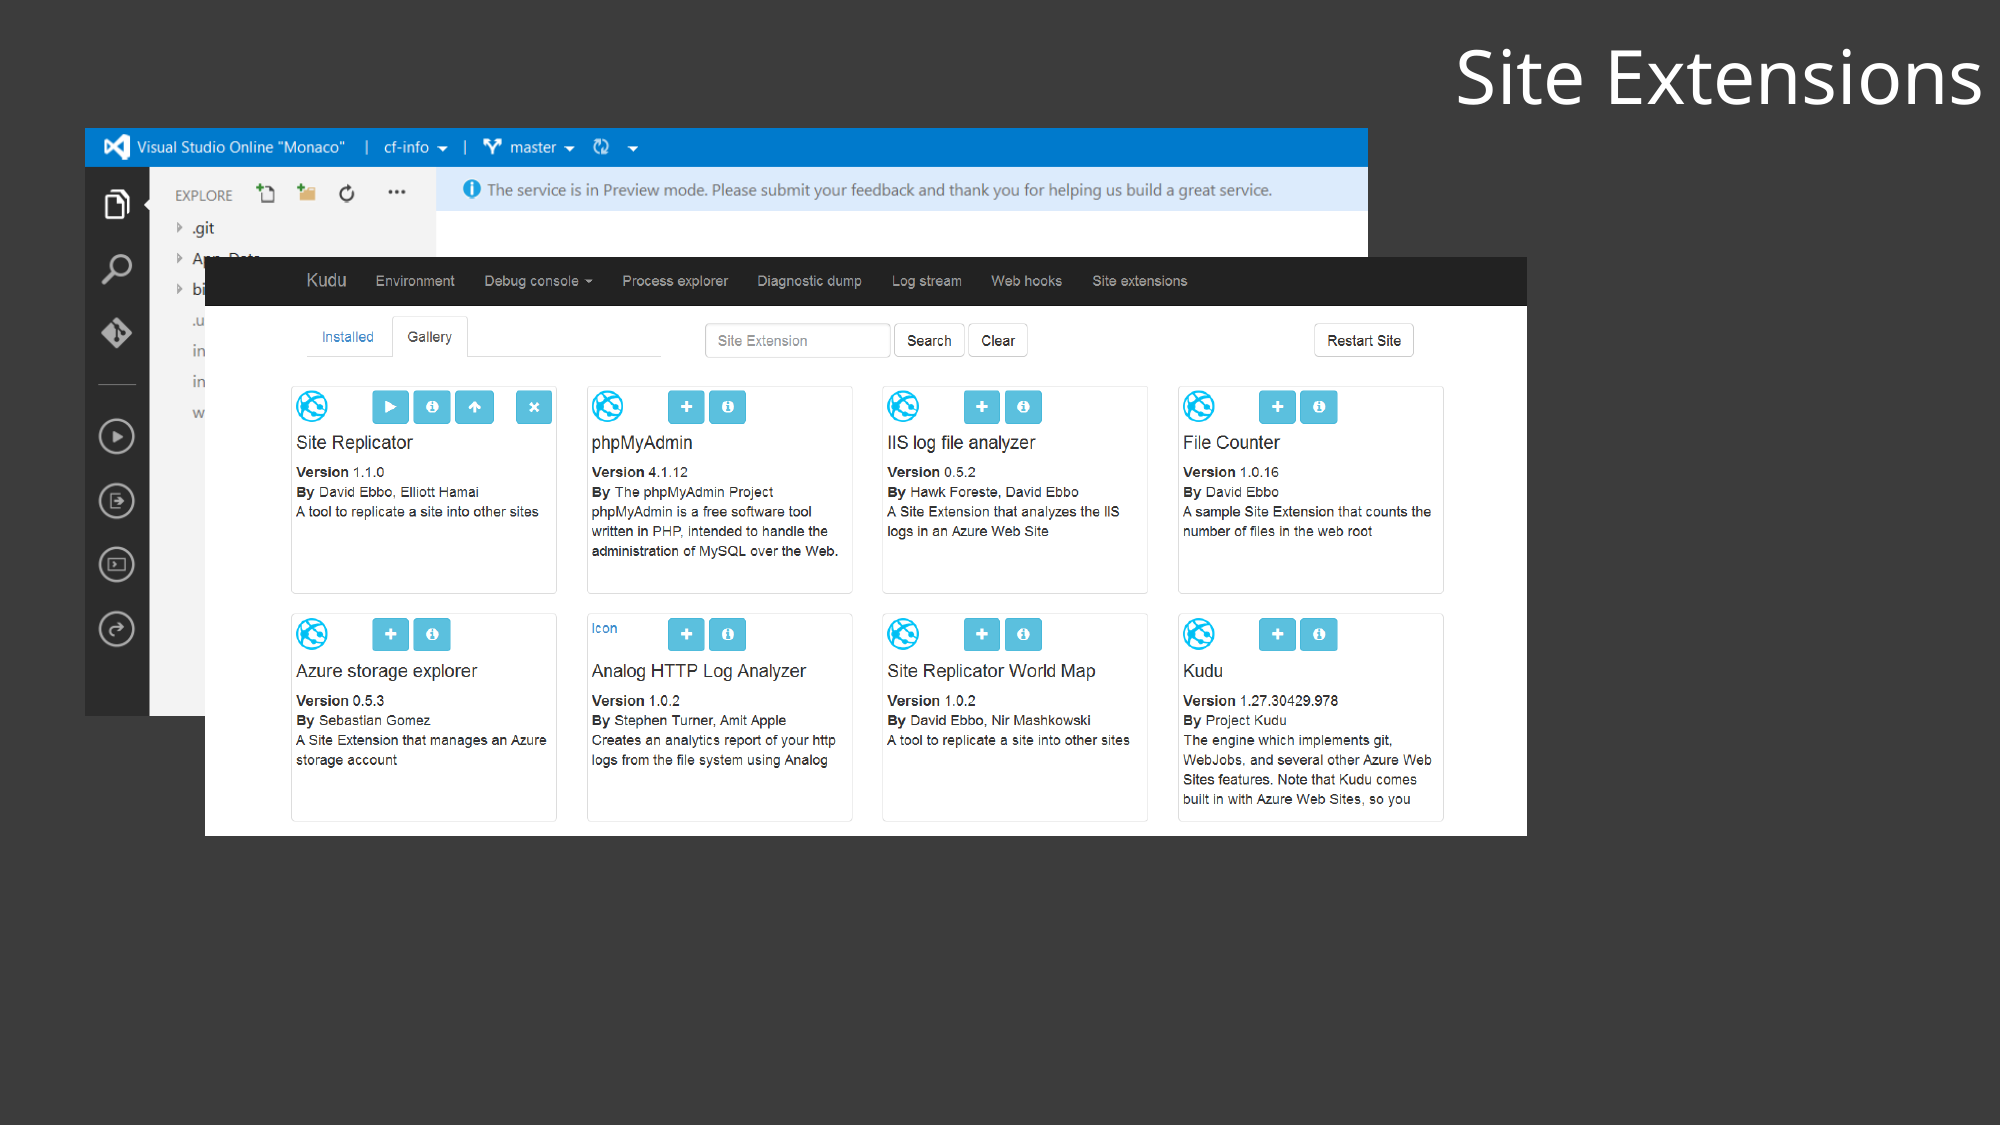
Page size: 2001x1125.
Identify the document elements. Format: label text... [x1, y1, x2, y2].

picture [84, 127, 1527, 837]
text_box Site Extensions [20, 22, 2000, 127]
